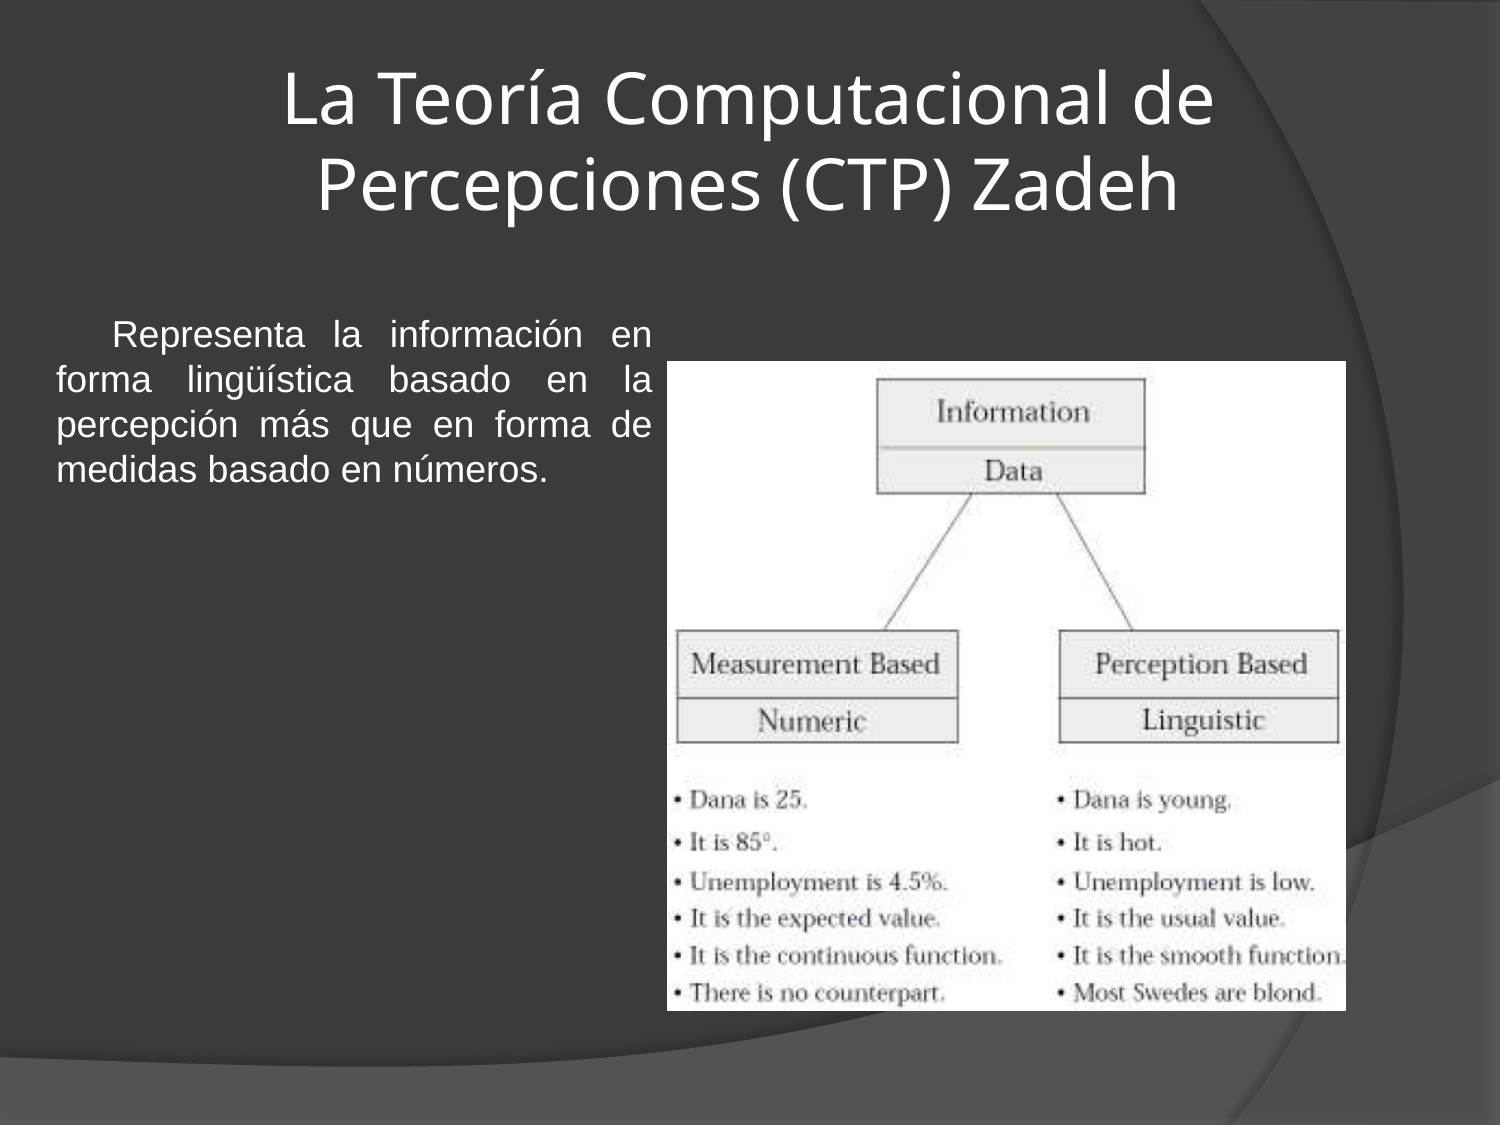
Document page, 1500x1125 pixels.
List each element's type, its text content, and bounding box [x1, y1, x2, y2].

text_box Representa la información en forma lingüística basado en la percepción más que en forma de medidas basado en números. [41, 302, 668, 588]
picture [666, 361, 1346, 1011]
title La Teoría Computacional de Percepciones (CTP) Zadeh [75, 45, 1424, 233]
